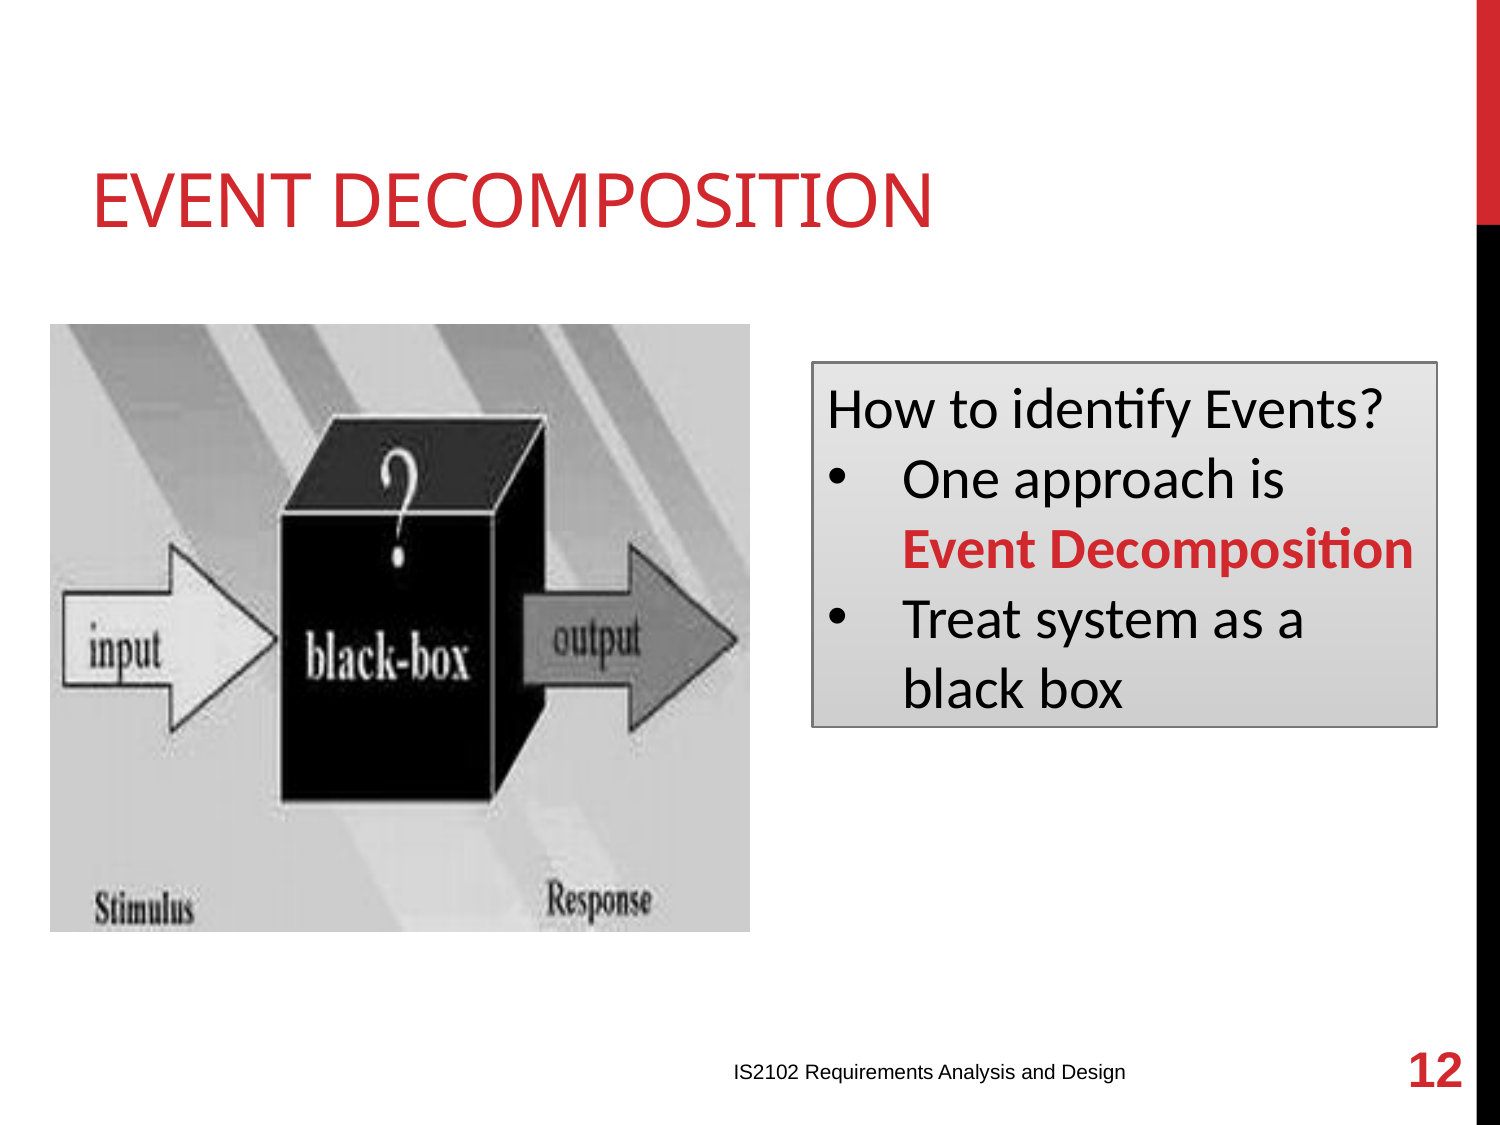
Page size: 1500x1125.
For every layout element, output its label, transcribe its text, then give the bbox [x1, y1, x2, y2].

text_box How to identify Events? One approach is Event Decomposition Treat system as a black box [811, 361, 1438, 728]
picture [49, 324, 751, 933]
slide_number 12 [1262, 1037, 1479, 1098]
footer IS2102 Requirements Analysis and Design [718, 1051, 1238, 1112]
title Event Decomposition [75, 25, 1025, 250]
